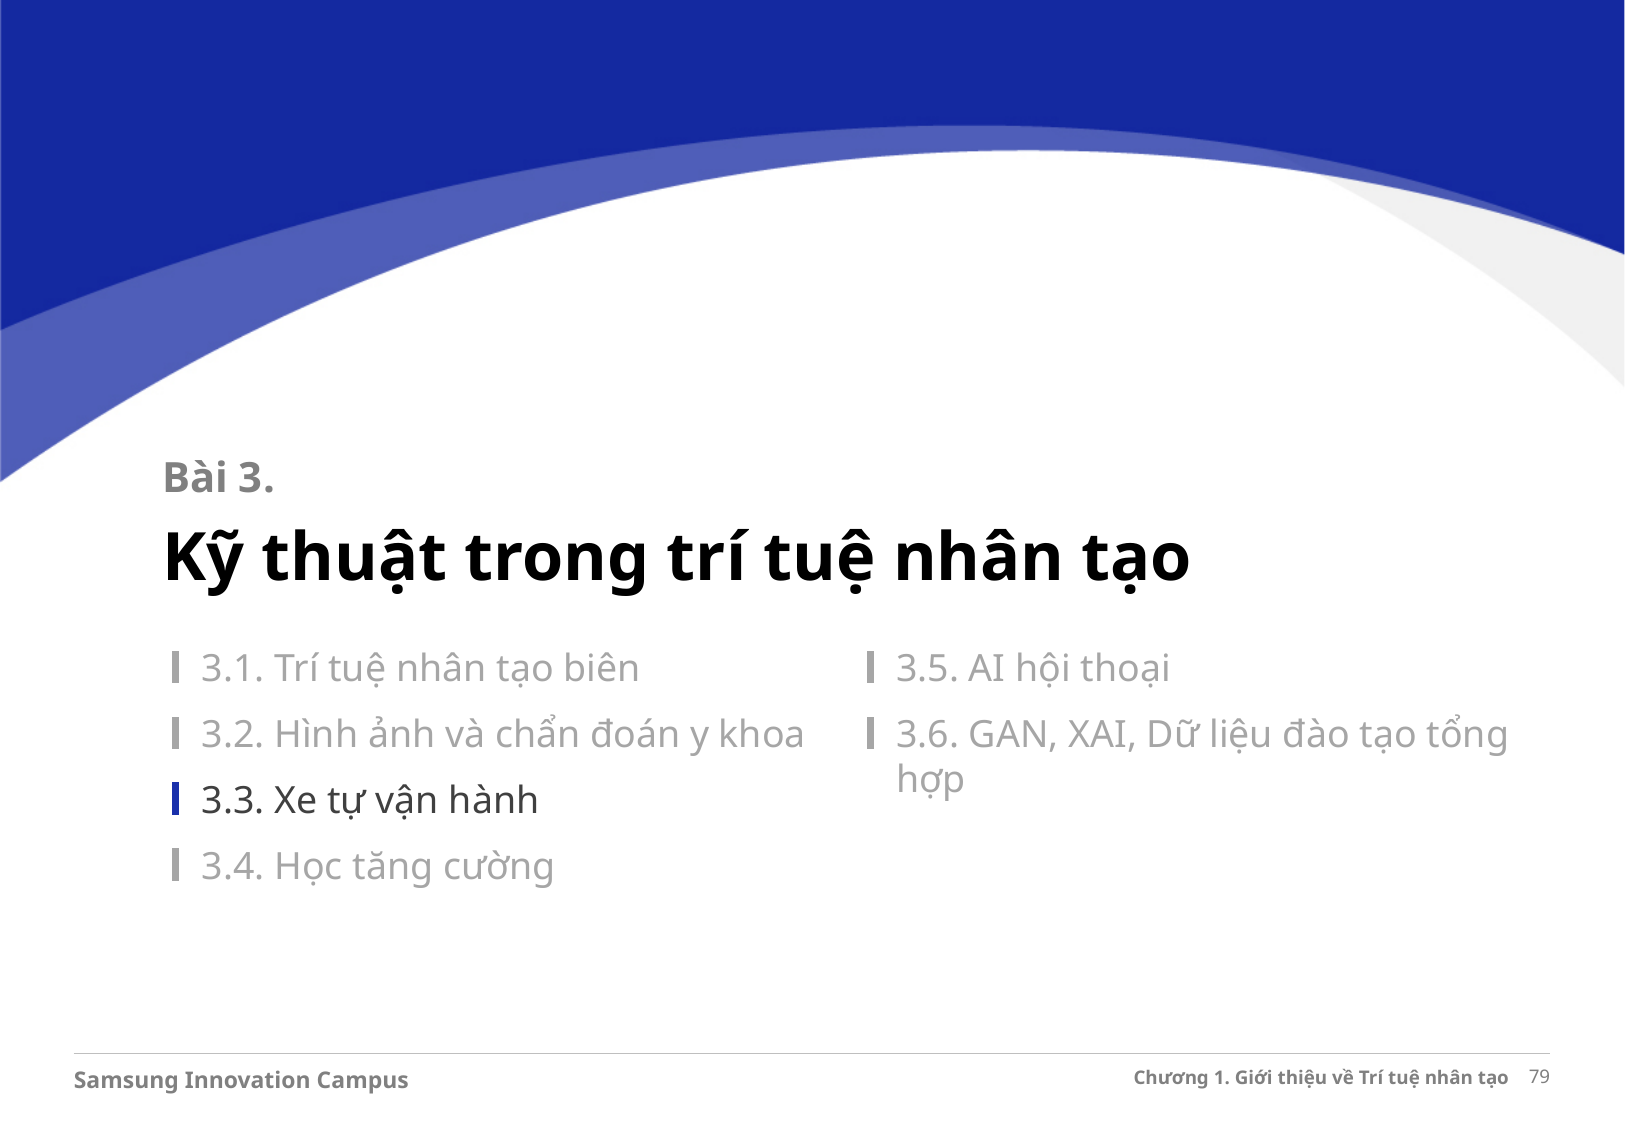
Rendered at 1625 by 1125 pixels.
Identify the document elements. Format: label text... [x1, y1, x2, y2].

text_box Kỹ thuật trong trí tuệ nhân tạo [161, 513, 1625, 595]
picture [0, 0, 1625, 1125]
text_box Bài 3. [161, 450, 1062, 502]
text_box 3.1. Trí tuệ nhân tạo biên 3.2. Hình ảnh và chẩn đoán y khoa 3.3. Xe tự vận hành 3.4. Học tăng cường 3.5. AI hội thoại 3.6. GAN, XAI, Dữ liệu đào tạo tổng hợp [172, 643, 1533, 918]
